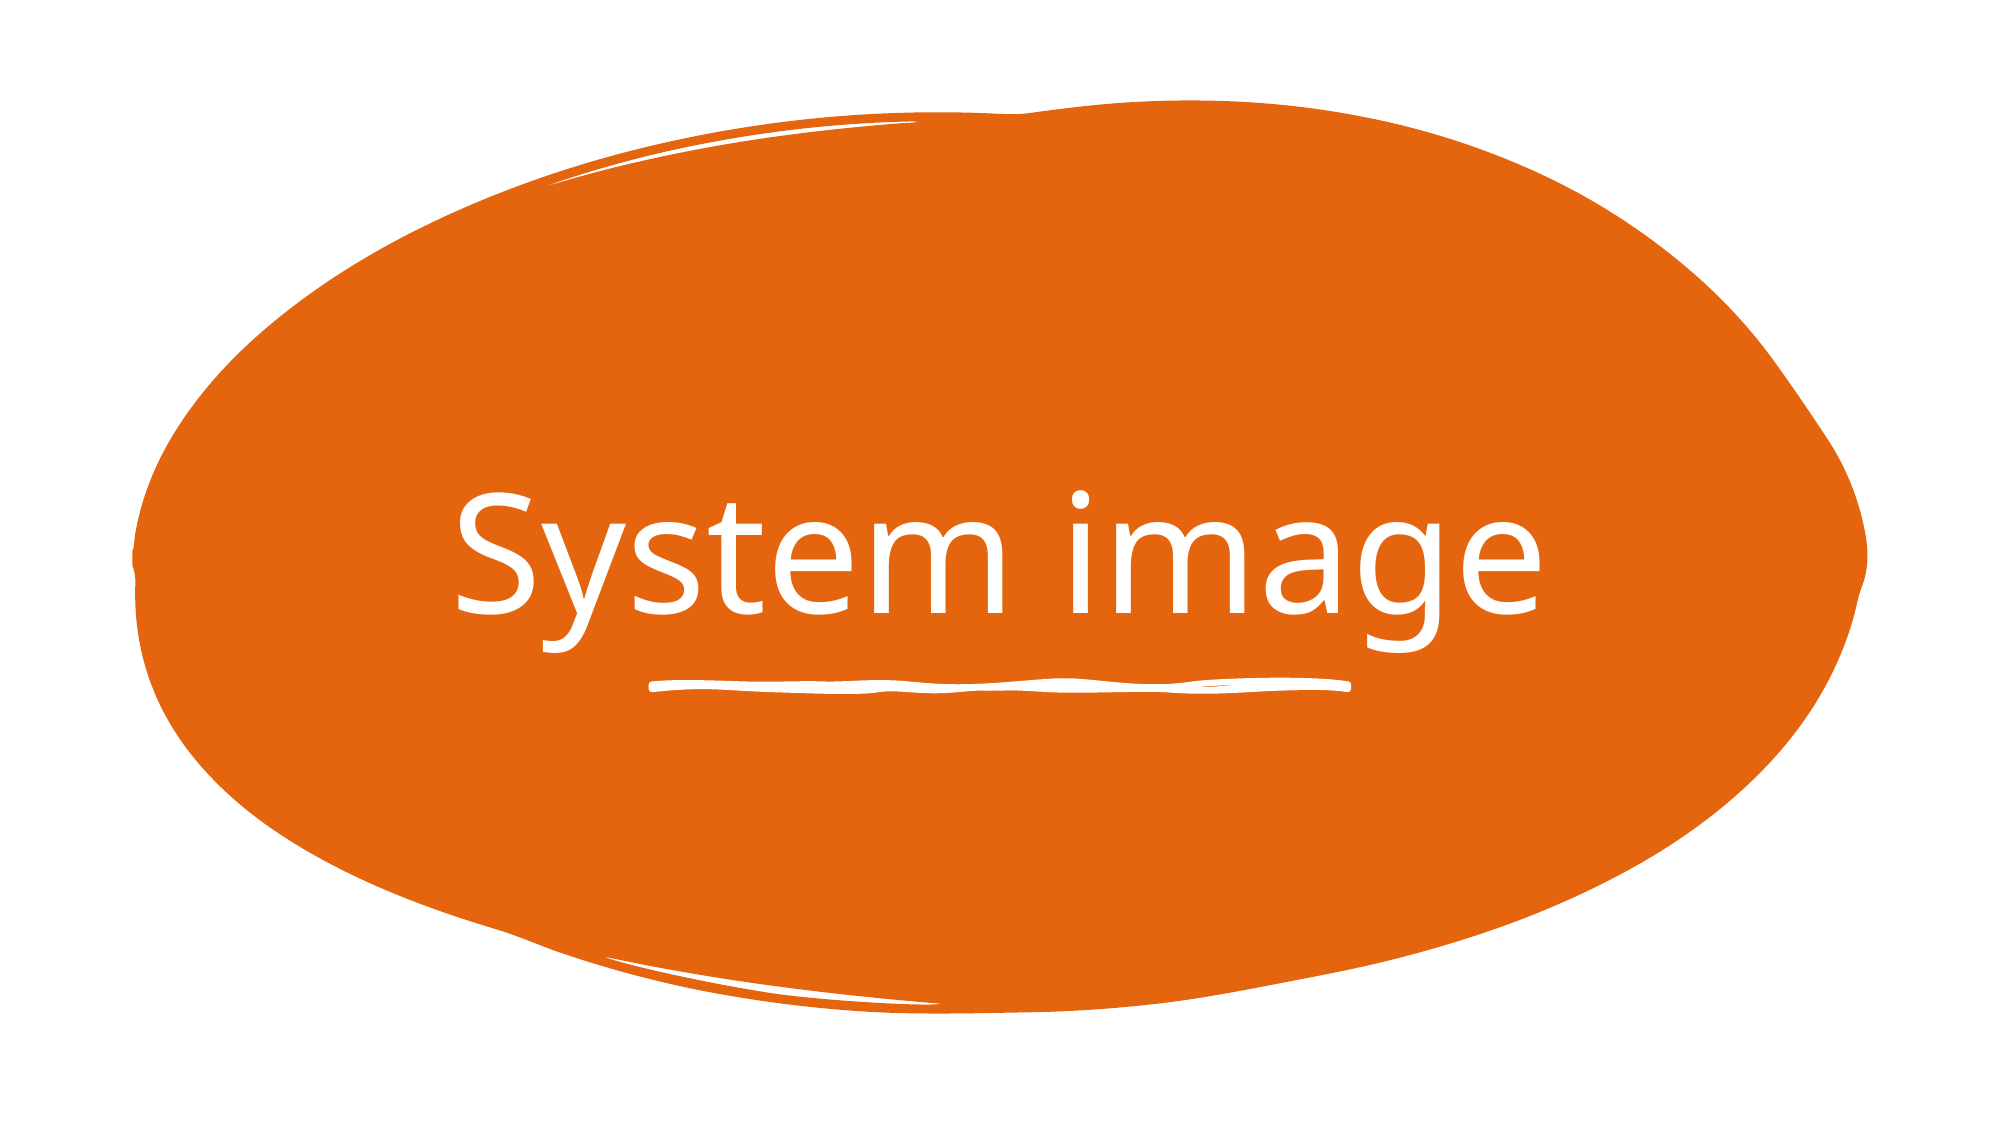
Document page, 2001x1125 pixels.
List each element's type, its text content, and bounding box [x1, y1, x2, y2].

title System image [338, 313, 1661, 655]
